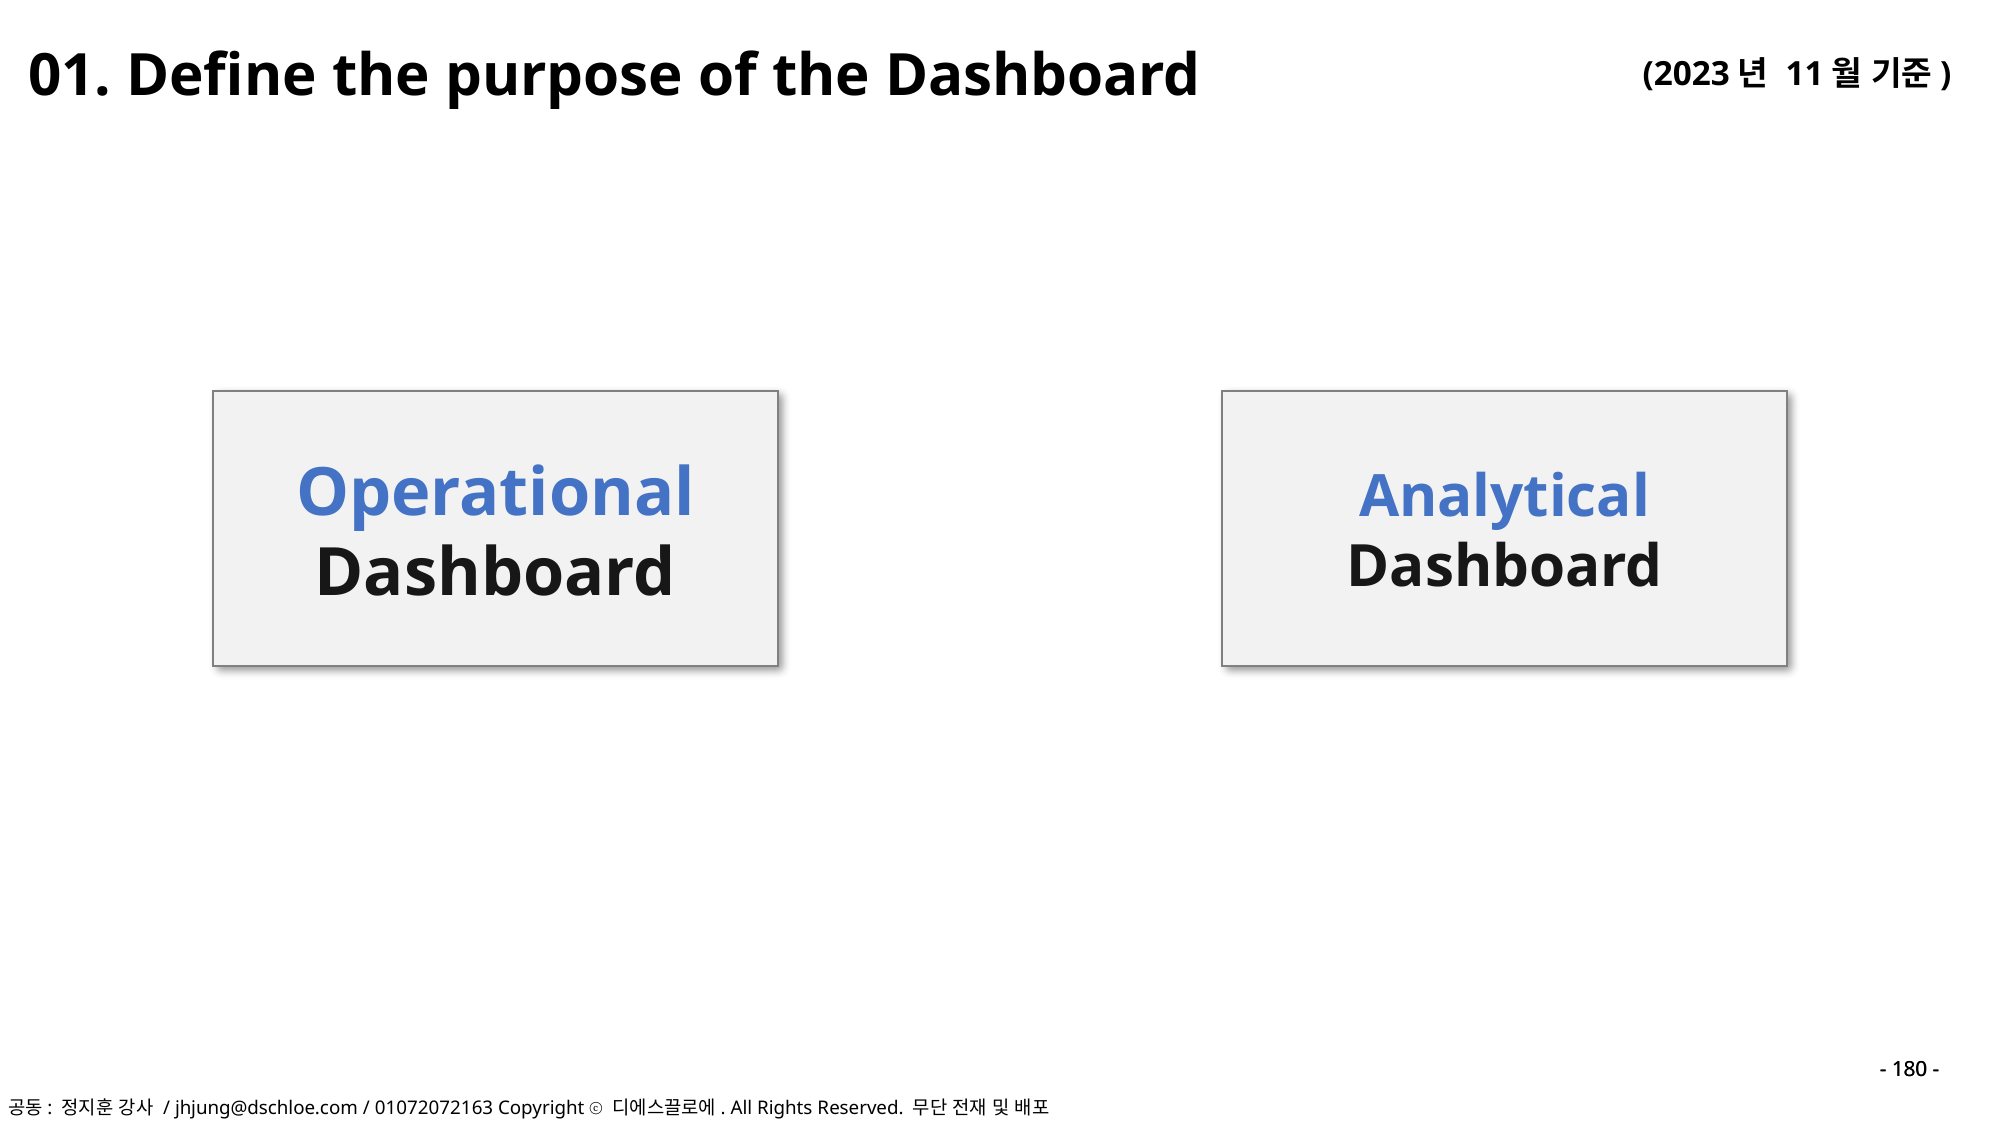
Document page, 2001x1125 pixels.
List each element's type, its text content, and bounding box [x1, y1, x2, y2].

slide_number - 180 - [1504, 1039, 1955, 1100]
text_box 01. Define the purpose of the Dashboard [13, 30, 1216, 115]
text_box Analytical Dashboard [1221, 390, 1788, 667]
text_box Operational Dashboard [212, 390, 779, 667]
